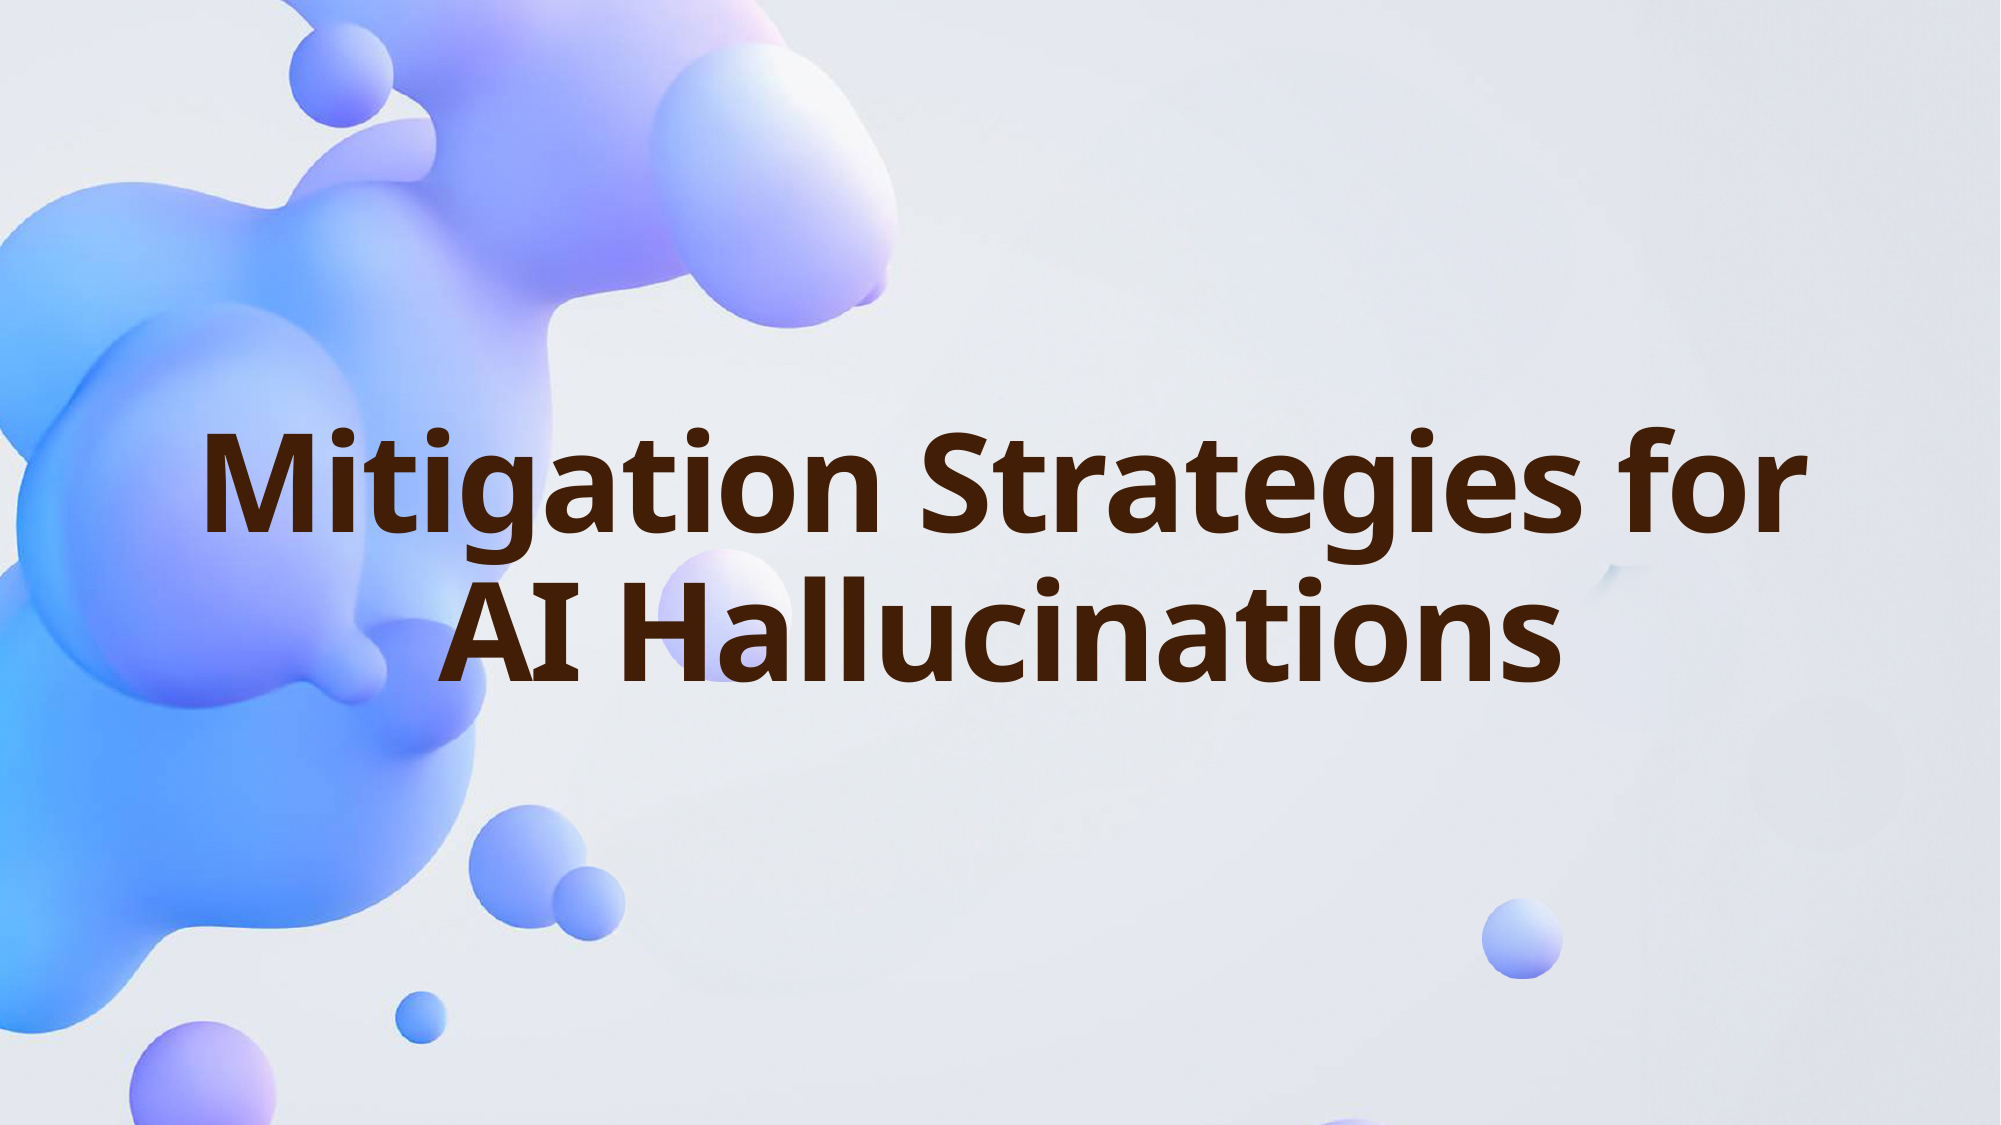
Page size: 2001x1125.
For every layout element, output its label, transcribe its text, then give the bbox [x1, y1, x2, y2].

title Mitigation Strategies for AI Hallucinations [100, 262, 1904, 863]
picture [0, 0, 2001, 1125]
